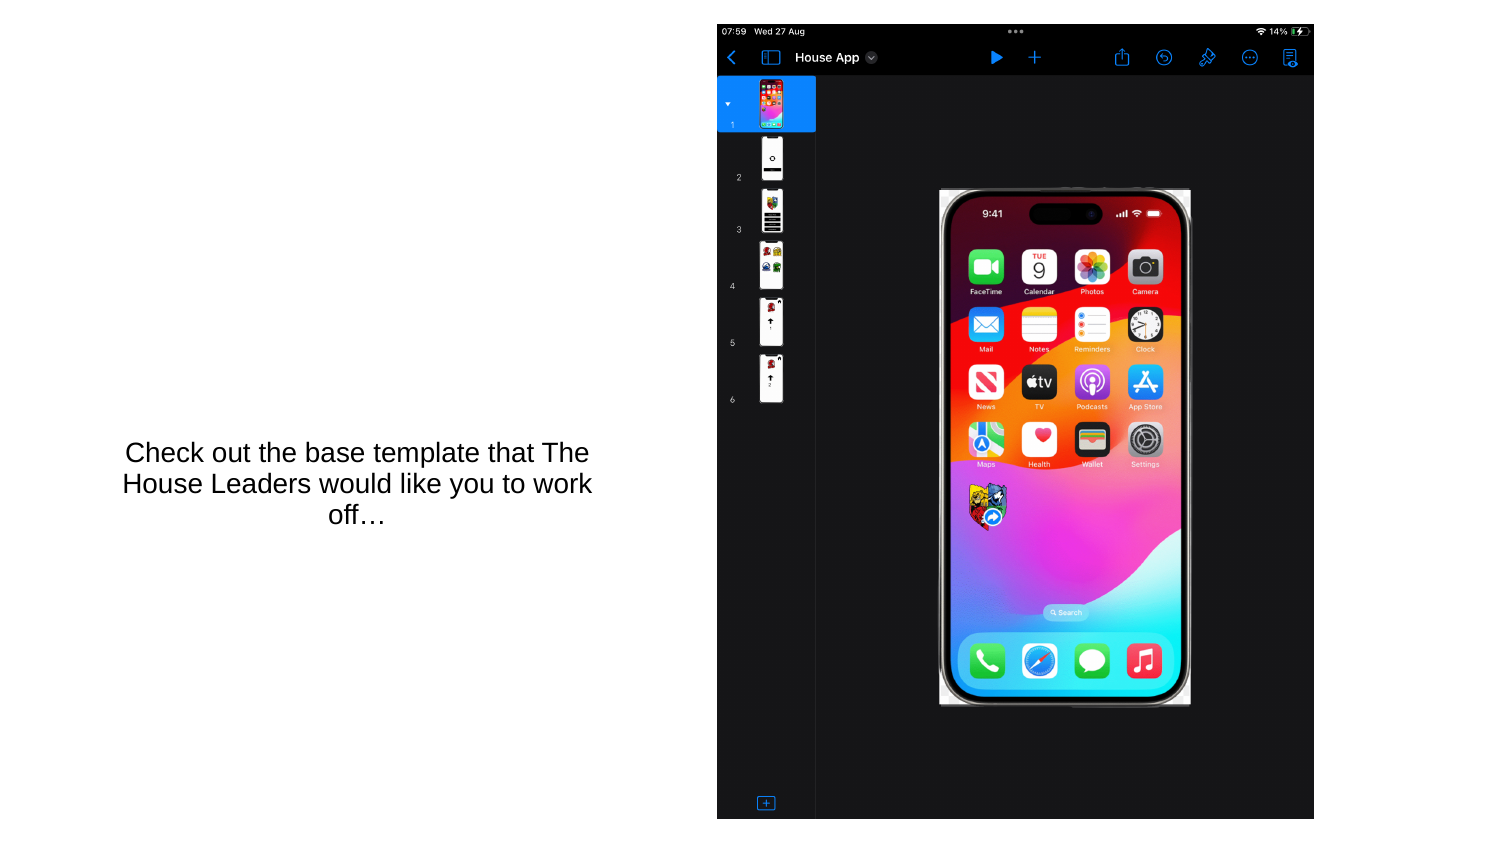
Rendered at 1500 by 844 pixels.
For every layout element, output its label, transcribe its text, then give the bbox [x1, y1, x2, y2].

picture [717, 24, 1314, 819]
title Check out the base template that The House Leaders would like you to work off… [76, 421, 639, 546]
